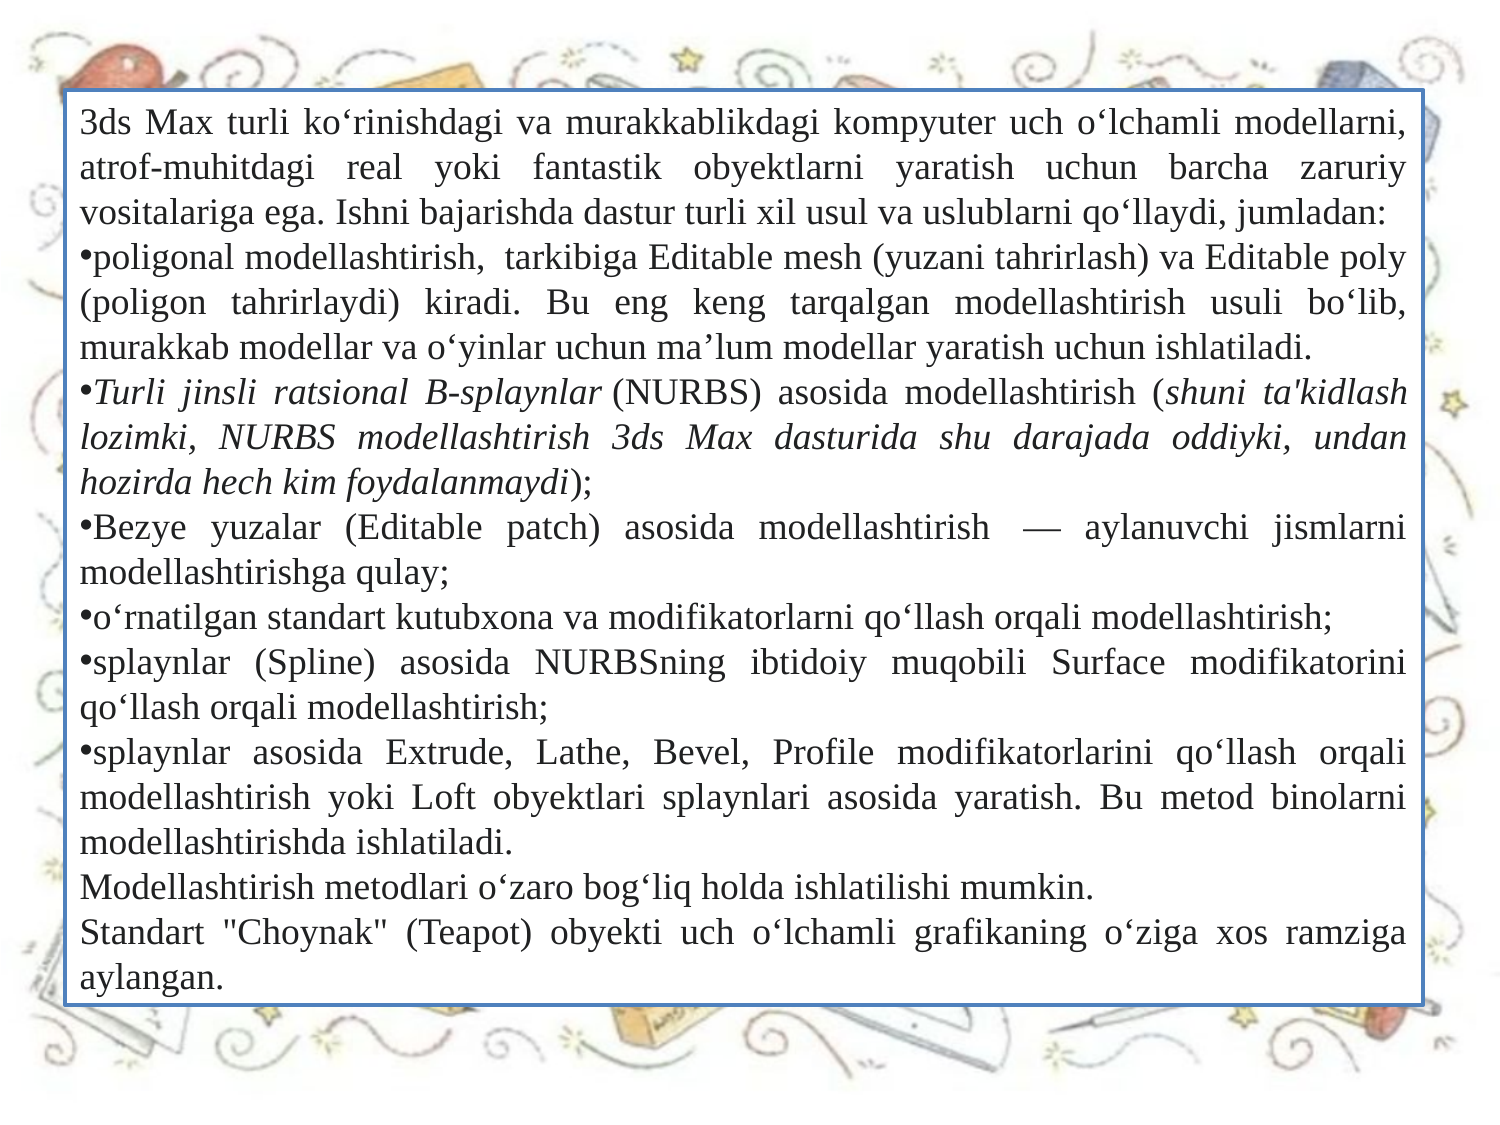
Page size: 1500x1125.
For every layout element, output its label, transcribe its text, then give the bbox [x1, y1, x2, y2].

text_box 3ds Max turli koʻrinishdagi va murakkablikdagi kompyuter uch oʻlchamli modellarni, atrof-muhitdagi real yoki fantastik obyektlarni yaratish uchun barcha zaruriy vositalariga ega. Ishni bajarishda dastur turli xil usul va uslublarni qoʻllaydi, jumladan: poligonal modellashtirish, tarkibiga Editable mesh (yuzani tahrirlash) va Editable poly (poligon tahrirlaydi) kiradi. Bu eng keng tarqalgan modellashtirish usuli boʻlib, murakkab modellar va oʻyinlar uchun maʼlum modellar yaratish uchun ishlatiladi. Turli jinsli ratsional B-splaynlar (NURBS) asosida modellashtirish (shuni ta'kidlash lozimki, NURBS modellashtirish 3ds Max dasturida shu darajada oddiyki, undan hozirda hech kim foydalanmaydi); Bezye yuzalar (Editable patch) asosida modellashtirish — aylanuvchi jismlarni modellashtirishga qulay; oʻrnatilgan standart kutubxona va modifikatorlarni qoʻllash orqali modellashtirish; splaynlar (Spline) asosida NURBSning ibtidoiy muqobili Surface modifikatorini qoʻllash orqali modellashtirish; splaynlar asosida Extrude, Lathe, Bevel, Profile modifikatorlarini qoʻllash orqali modellashtirish yoki Loft obyektlari splaynlari asosida yaratish. Bu metod binolarni modellashtirishda ishlatiladi. Modellashtirish metodlari oʻzaro bogʻliq holda ishlatilishi mumkin. Standart "Choynak" (Teapot) obyekti uch oʻlchamli grafikaning oʻziga xos ramziga aylangan. [63, 88, 188, 1007]
text_box 3ds Max turli koʻrinishdagi va murakkablikdagi kompyuter uch oʻlchamli modellarni, atrof-muhitdagi real yoki fantastik obyektlarni yaratish uchun barcha zaruriy vositalariga ega. Ishni bajarishda dastur turli xil usul va uslublarni qoʻllaydi, jumladan: poligonal modellashtirish, tarkibiga Editable mesh (yuzani tahrirlash) va Editable poly (poligon tahrirlaydi) kiradi. Bu eng keng tarqalgan modellashtirish usuli boʻlib, murakkab modellar va oʻyinlar uchun maʼlum modellar yaratish uchun ishlatiladi. Turli jinsli ratsional B-splaynlar (NURBS) asosida modellashtirish (shuni ta'kidlash lozimki, NURBS modellashtirish 3ds Max dasturida shu darajada oddiyki, undan hozirda hech kim foydalanmaydi); Bezye yuzalar (Editable patch) asosida modellashtirish — aylanuvchi jismlarni modellashtirishga qulay; oʻrnatilgan standart kutubxona va modifikatorlarni qoʻllash orqali modellashtirish; splaynlar (Spline) asosida NURBSning ibtidoiy muqobili Surface modifikatorini qoʻllash orqali modellashtirish; splaynlar asosida Extrude, Lathe, Bevel, Profile modifikatorlarini qoʻllash orqali modellashtirish yoki Loft obyektlari splaynlari asosida yaratish. Bu metod binolarni modellashtirishda ishlatiladi. Modellashtirish metodlari oʻzaro bogʻliq holda ishlatilishi mumkin. Standart "Choynak" (Teapot) obyekti uch oʻlchamli grafikaning oʻziga xos ramziga aylangan. [1311, 88, 1425, 1007]
picture [2, 0, 1499, 1125]
